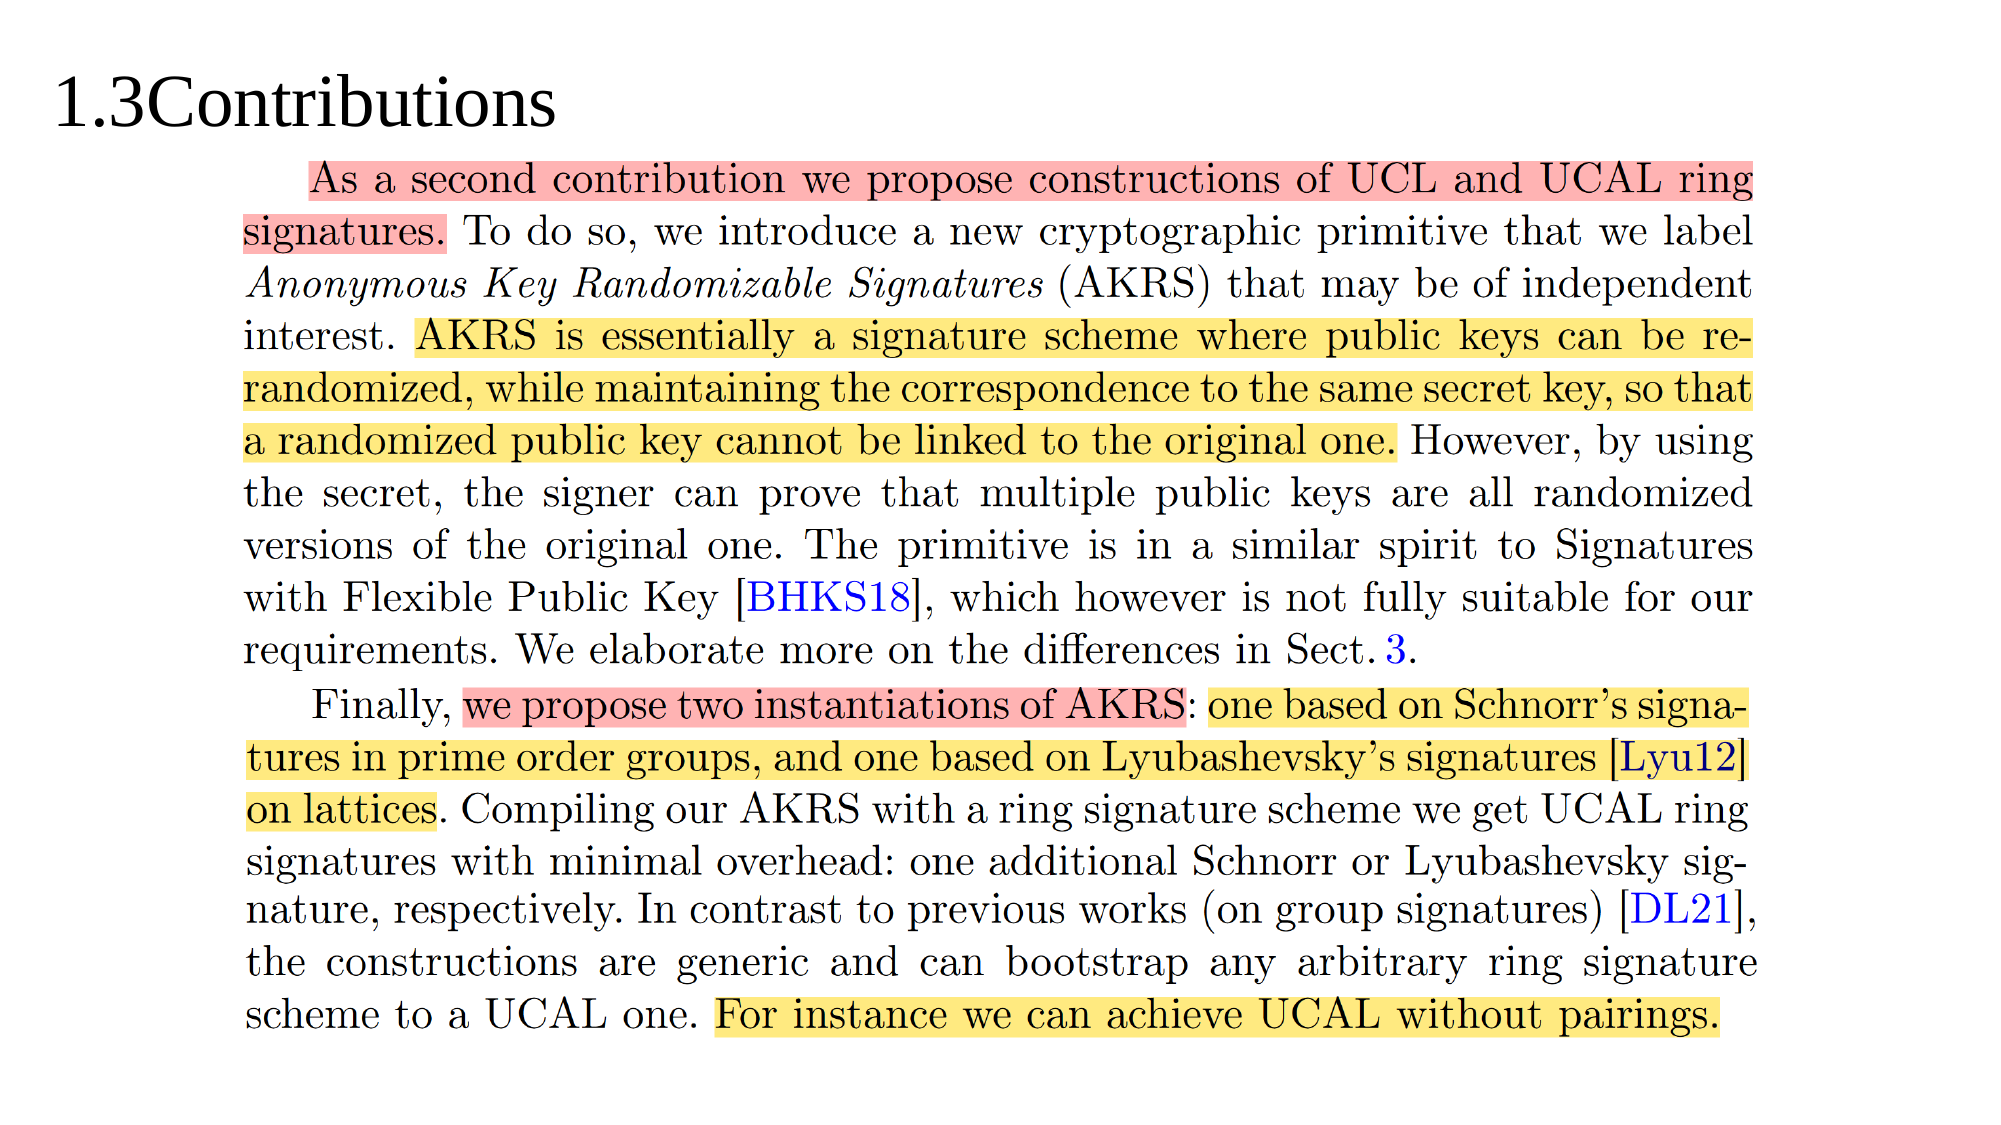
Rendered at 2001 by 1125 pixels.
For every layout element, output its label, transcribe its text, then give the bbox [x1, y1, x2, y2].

text_box 1.3Contributions [0, 46, 740, 158]
picture [239, 680, 1760, 1045]
picture [239, 157, 1760, 671]
